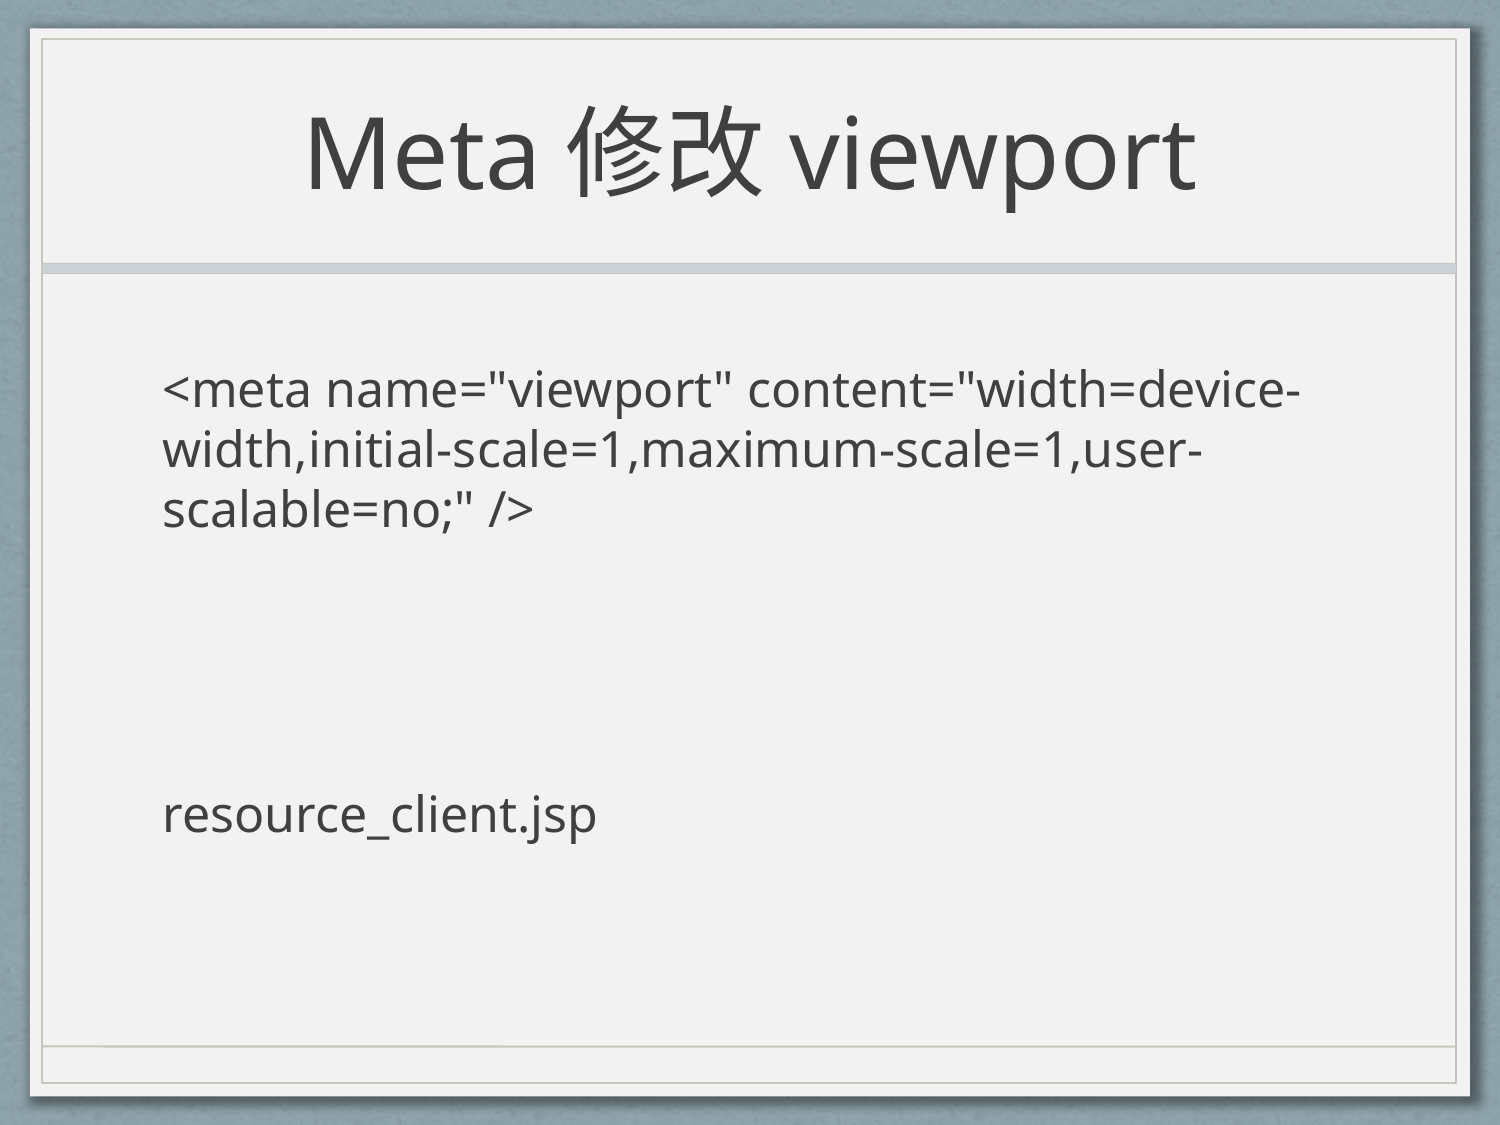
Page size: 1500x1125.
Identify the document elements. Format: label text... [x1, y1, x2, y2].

list <meta name="viewport" content="width=device-width,initial-scale=1,maximum-scale=1,user-scalable=no;" /> resource_client.jsp [147, 350, 1353, 995]
title Meta修改viewport [147, 40, 1353, 260]
